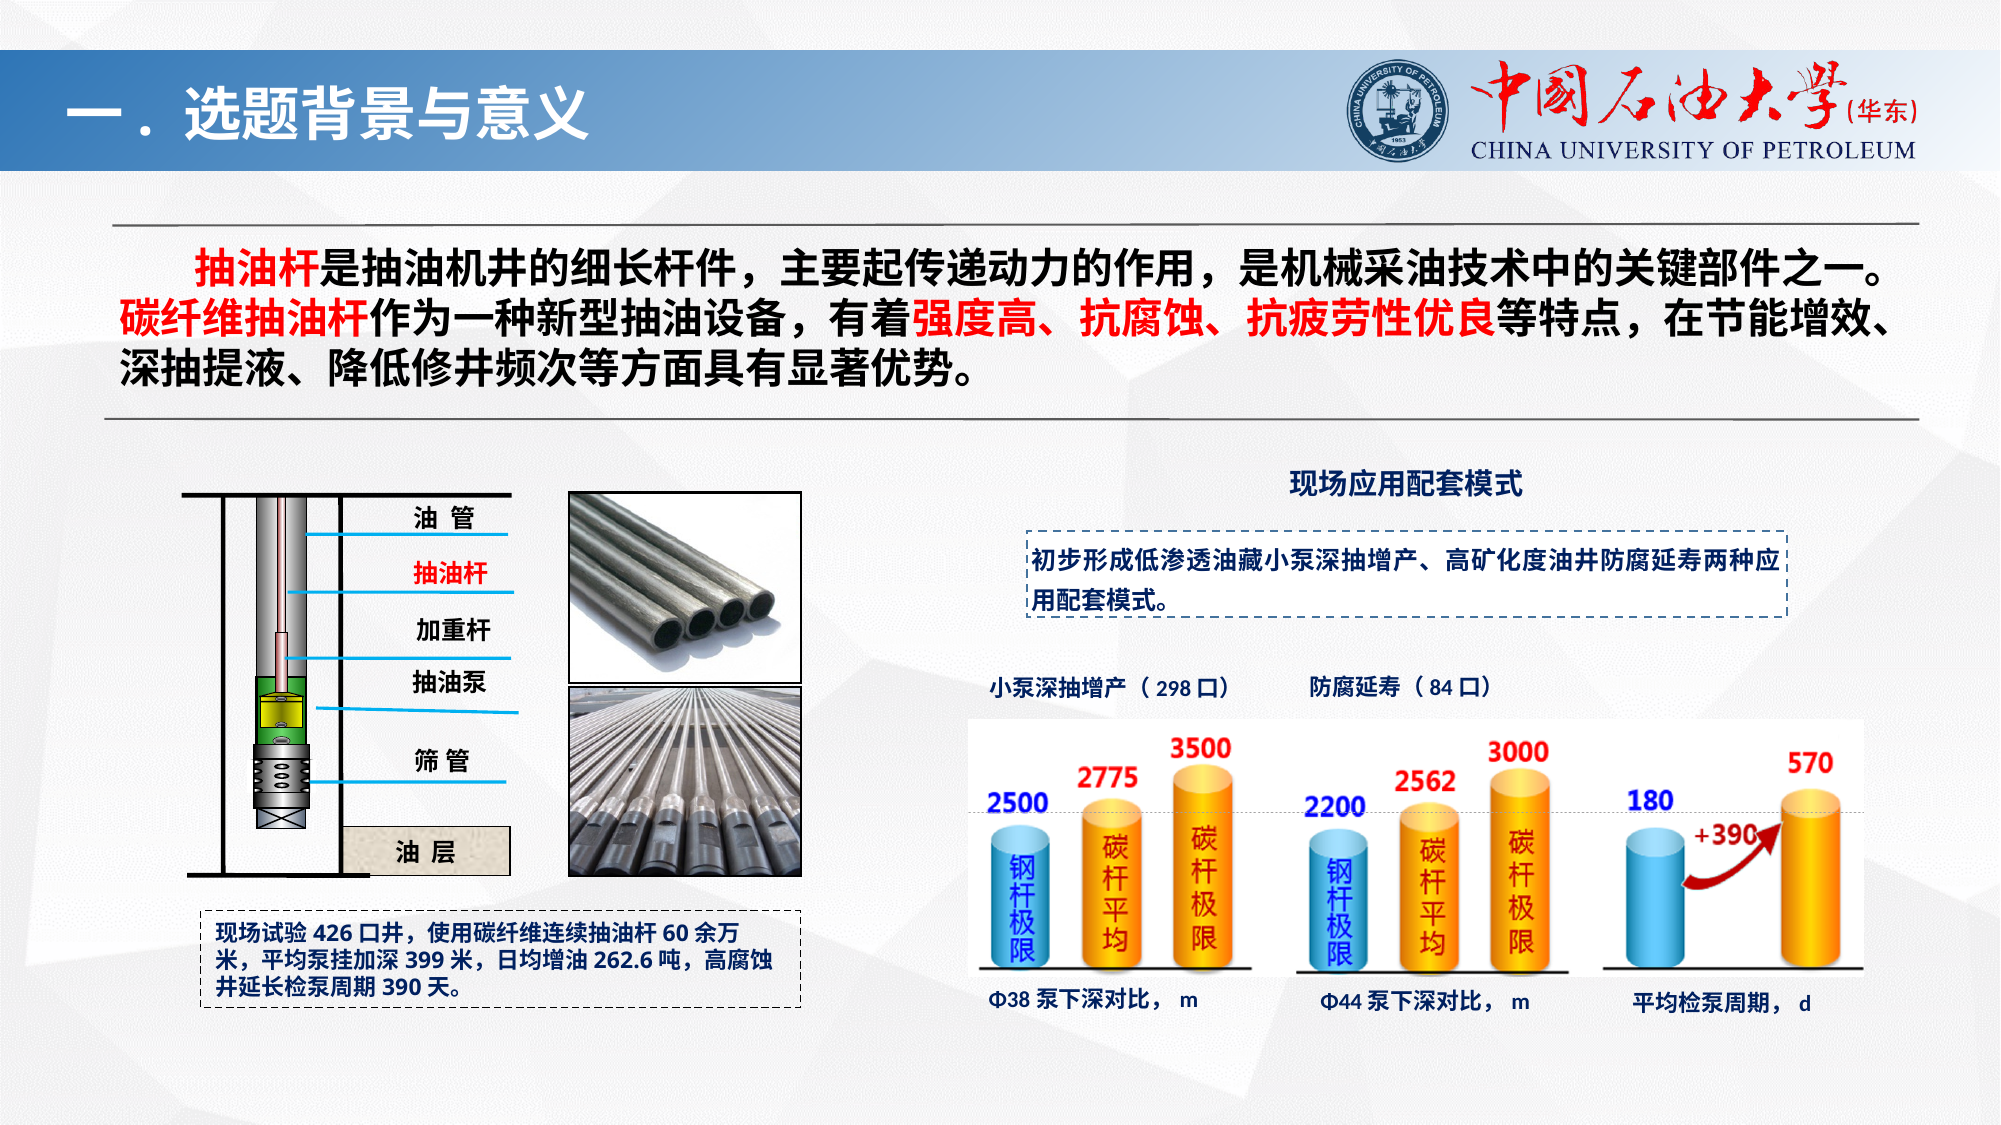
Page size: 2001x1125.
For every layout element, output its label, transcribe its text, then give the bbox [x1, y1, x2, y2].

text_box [181, 493, 571, 876]
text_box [925, 457, 1875, 1024]
picture [0, 0, 2001, 1125]
text_box 抽油杆是抽油机井的细长杆件，主要起传递动力的作用，是机械采油技术中的关键部件之一。碳纤维抽油杆作为一种新型抽油设备，有着强度高、抗腐蚀、抗疲劳性优良等特点，在节能增效、深抽提液、降低修井频次等方面具有显著优势。 [104, 234, 1912, 400]
text_box 现场试验426口井，使用碳纤维连续抽油杆60余万米，平均泵挂加深399米，日均增油262.6吨，高腐蚀井延长检泵周期390天。 [200, 910, 801, 1008]
